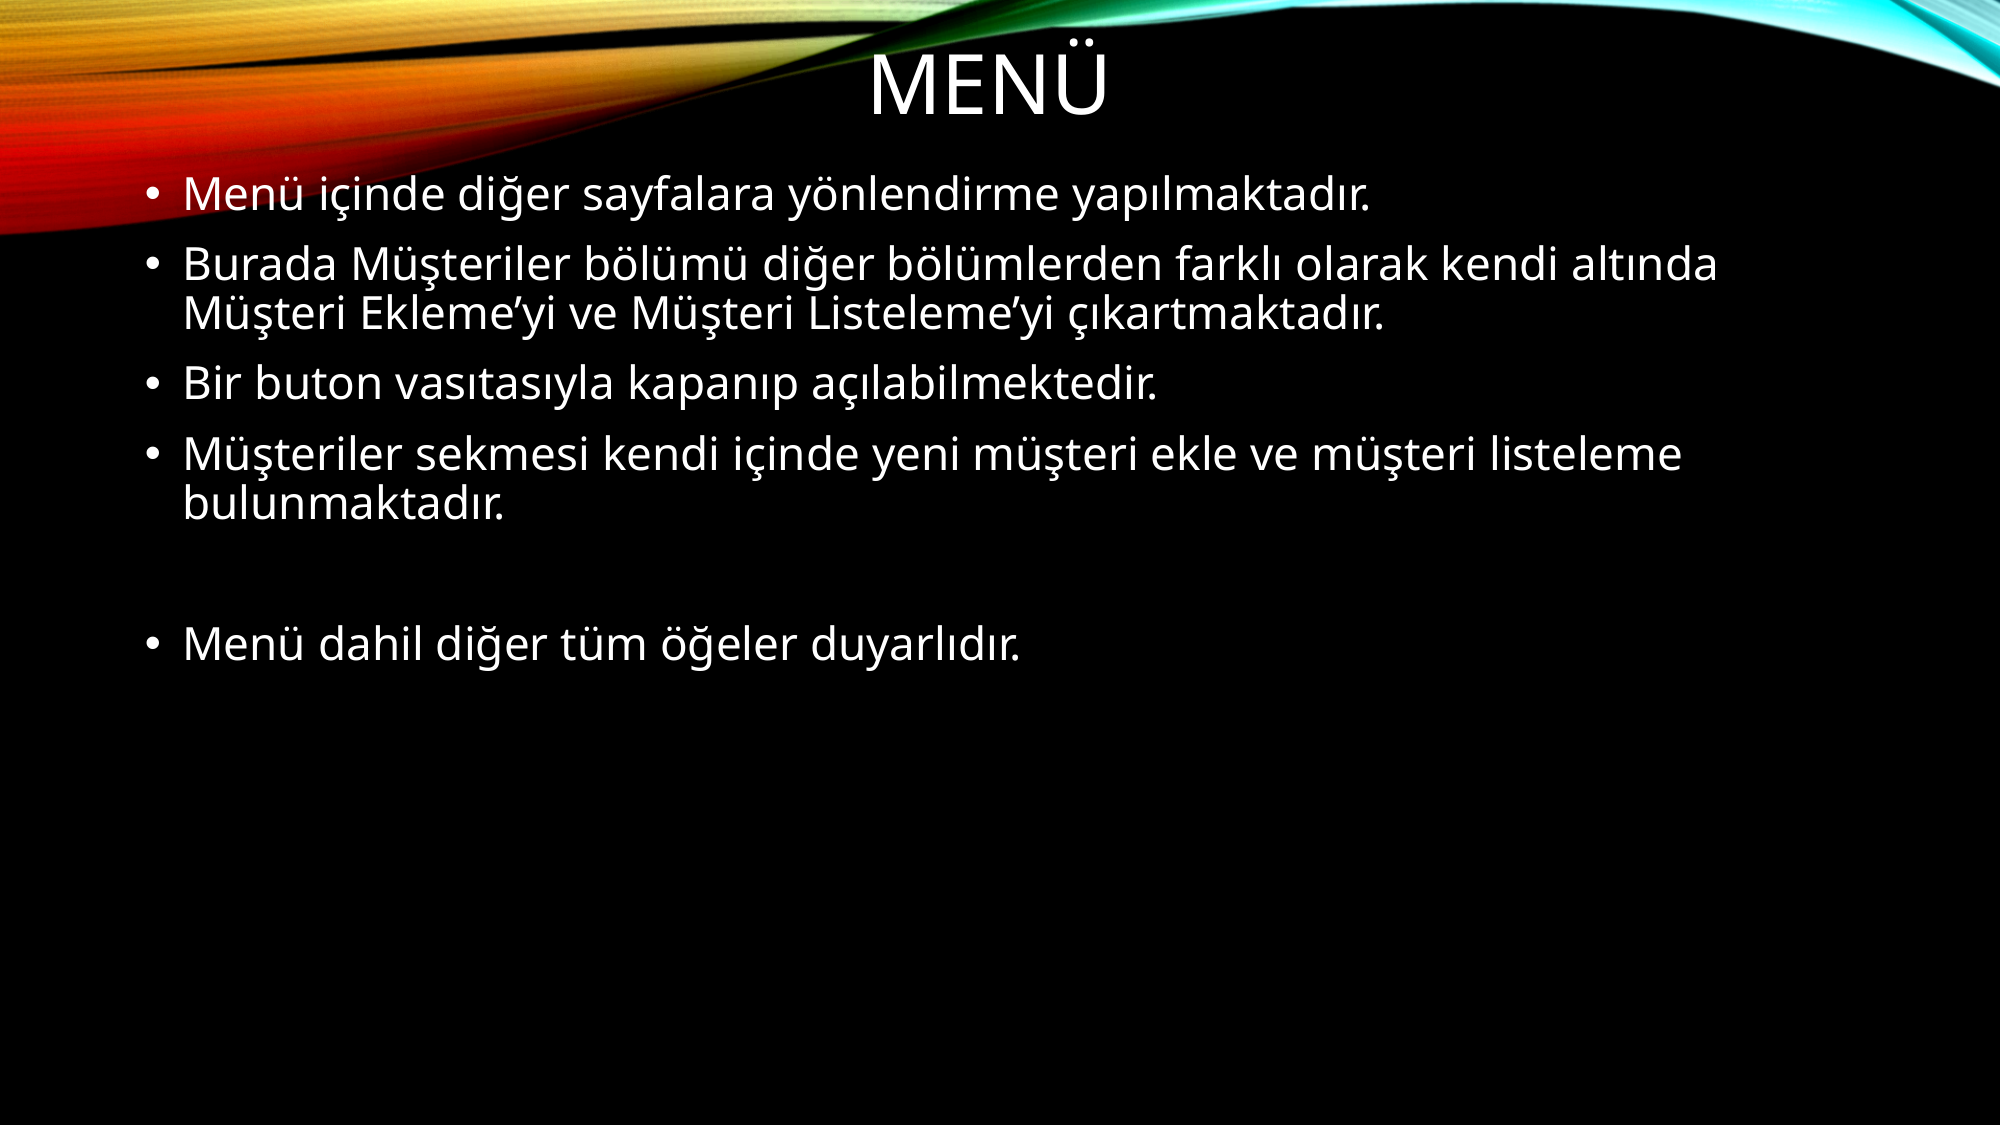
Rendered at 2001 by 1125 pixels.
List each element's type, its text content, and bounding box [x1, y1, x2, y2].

title menü [851, 0, 1149, 163]
picture [0, 0, 851, 237]
list Menü içinde diğer sayfalara yönlendirme yapılmaktadır. Burada Müşteriler bölümü diğer bölümlerden farklı olarak kendi altında Müşteri Ekleme’yi ve Müşteri Listeleme’yi çıkartmaktadır. Bir buton vasıtasıyla kapanıp açılabilmektedir. Müşteriler sekmesi kendi içinde yeni müşteri ekle ve müşteri listeleme bulunmaktadır. Menü dahil diğer tüm öğeler duyarlıdır. [129, 163, 1905, 999]
picture [1149, 0, 2000, 237]
